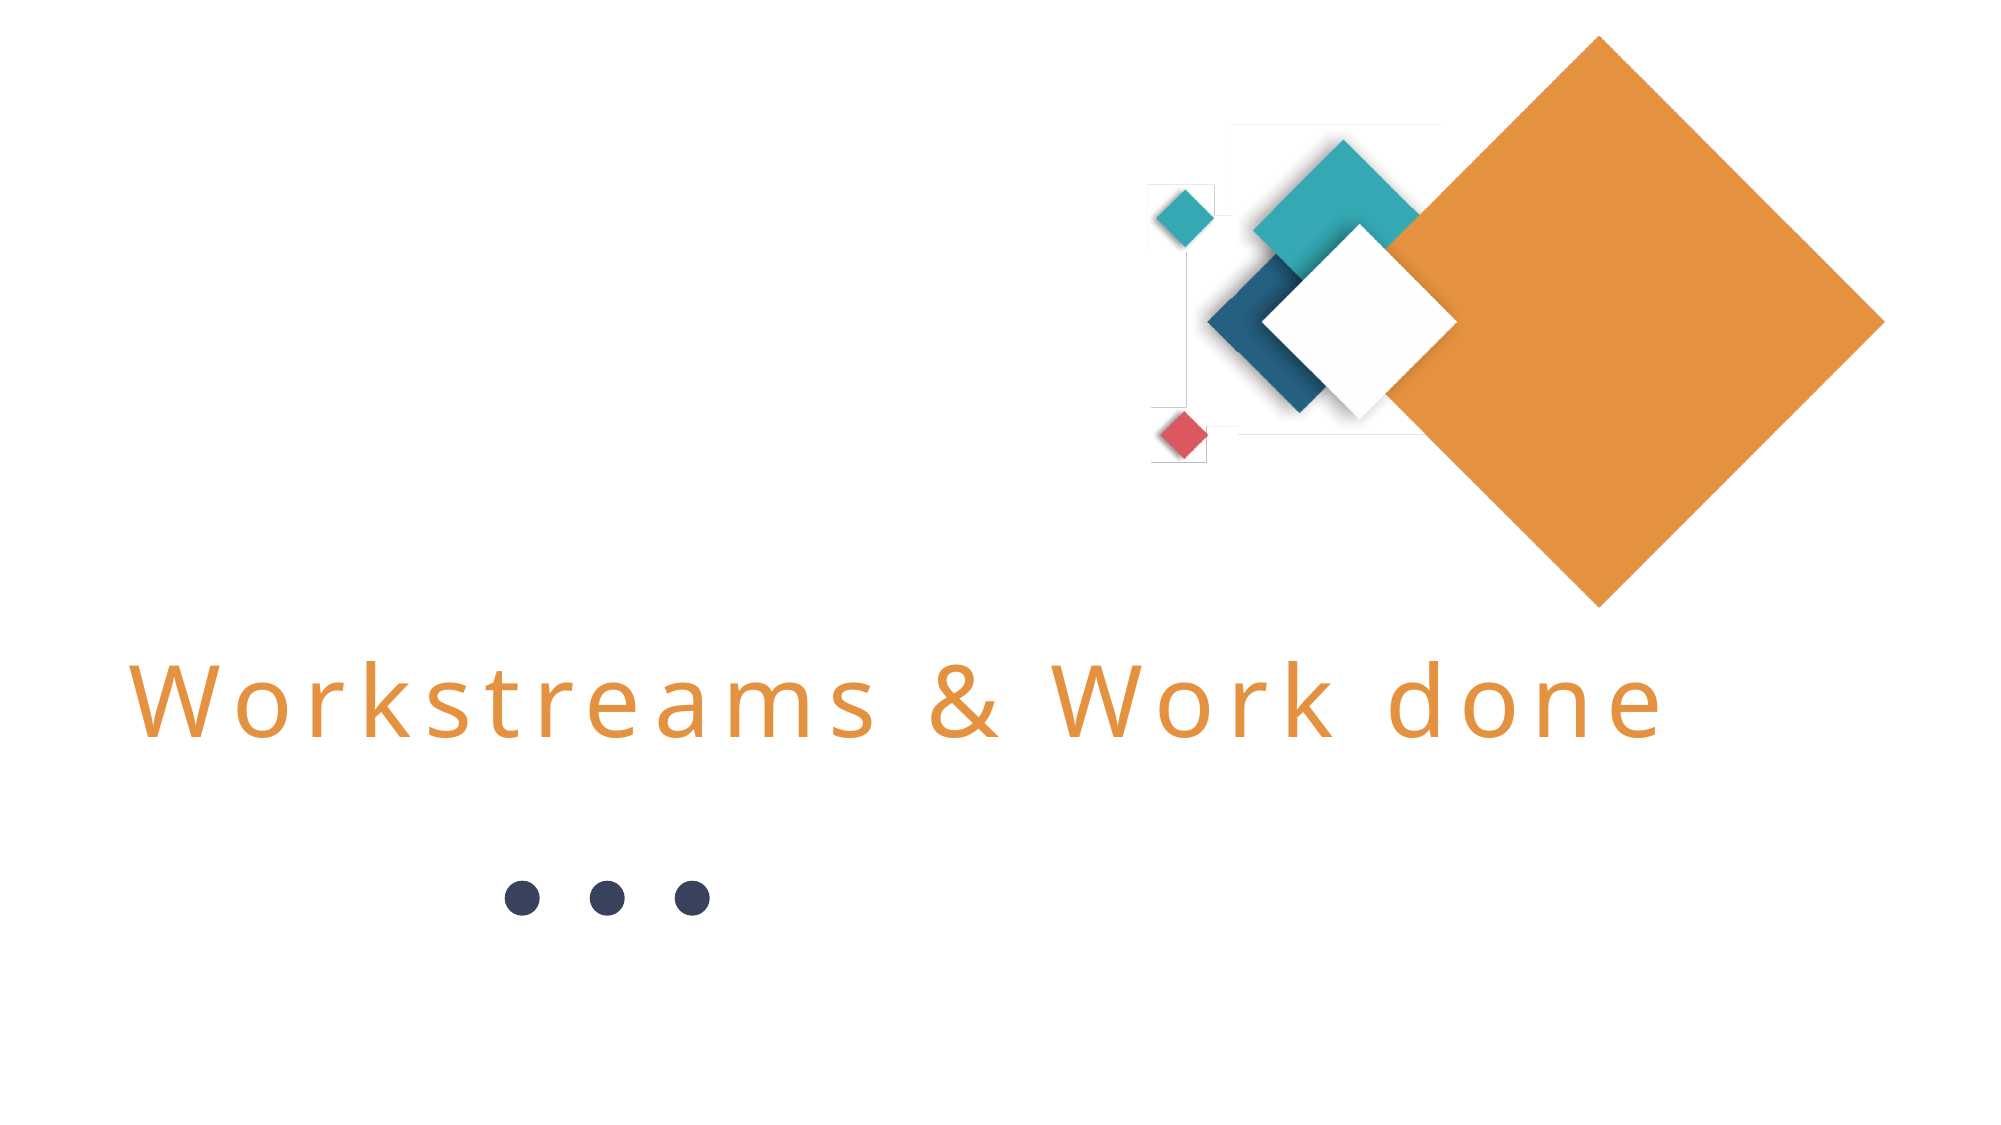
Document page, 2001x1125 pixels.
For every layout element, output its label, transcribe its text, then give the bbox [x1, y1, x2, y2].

picture [1144, 32, 1887, 611]
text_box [504, 880, 710, 916]
text_box Workstreams & Work done [113, 630, 1760, 765]
